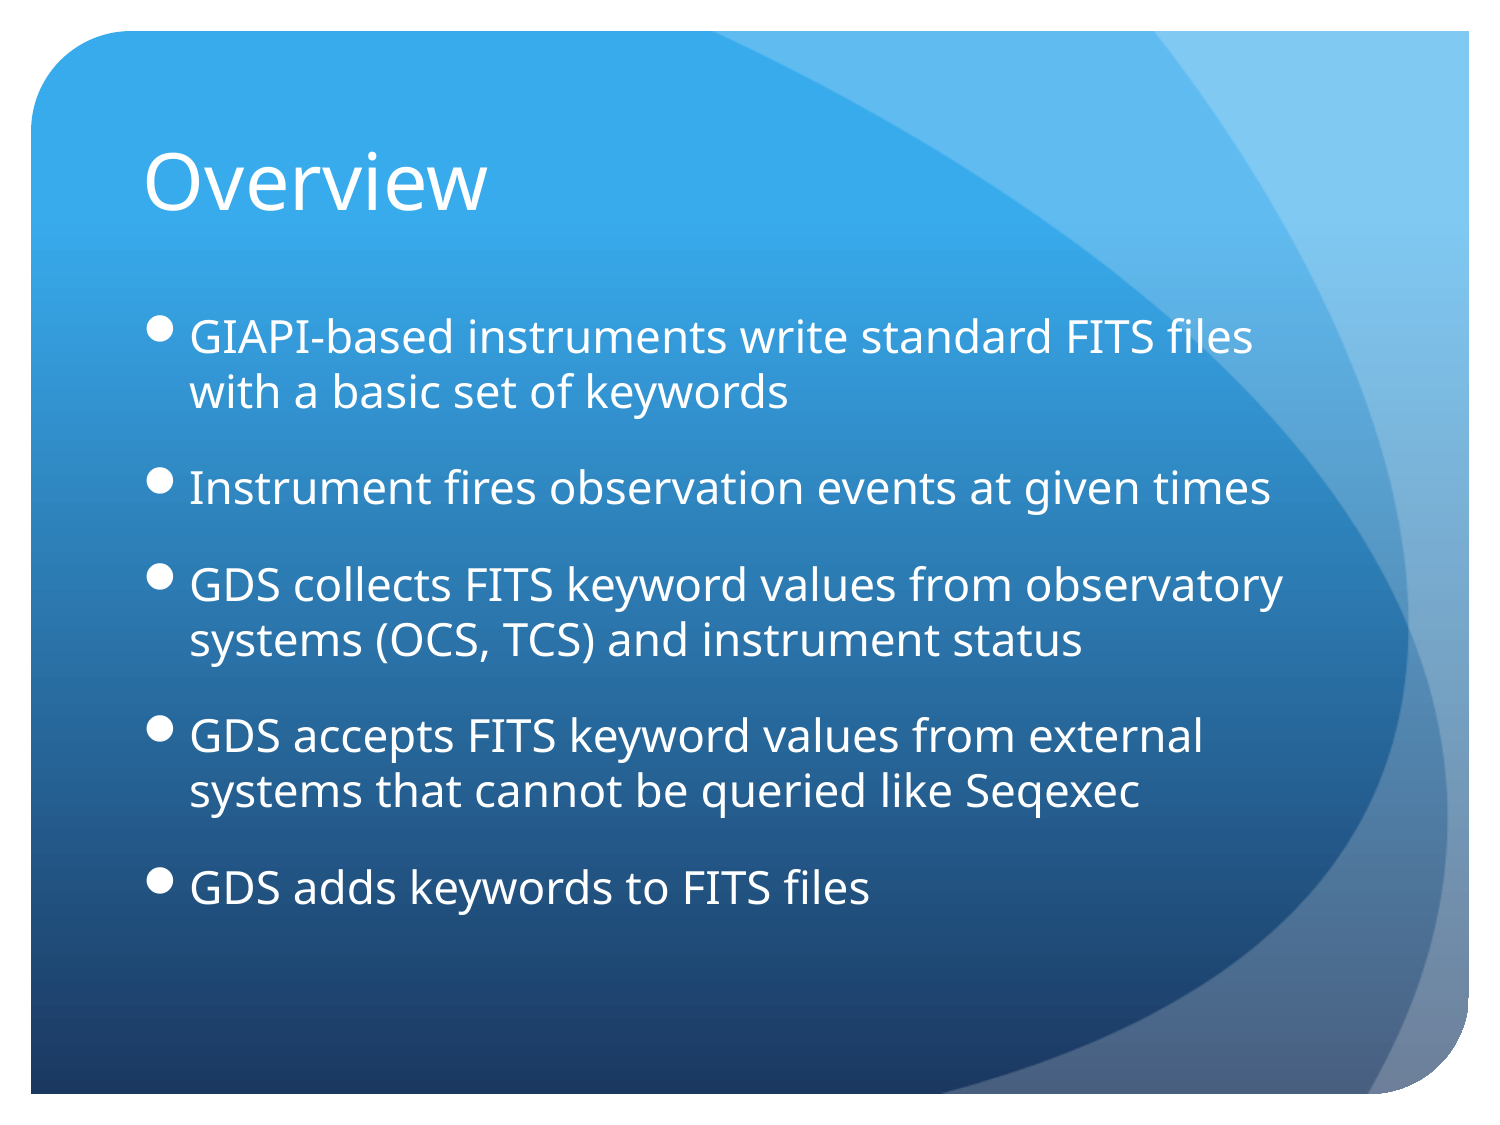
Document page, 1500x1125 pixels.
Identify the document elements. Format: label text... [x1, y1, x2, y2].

picture [24, 30, 1473, 1094]
list GIAPI-based instruments write standard FITS files with a basic set of keywords Instrument fires observation events at given times GDS collects FITS keyword values from observatory systems (OCS, TCS) and instrument status GDS accepts FITS keyword values from external systems that cannot be queried like Seqexec GDS adds keywords to FITS files [127, 299, 1372, 991]
title Overview [127, 62, 1372, 234]
